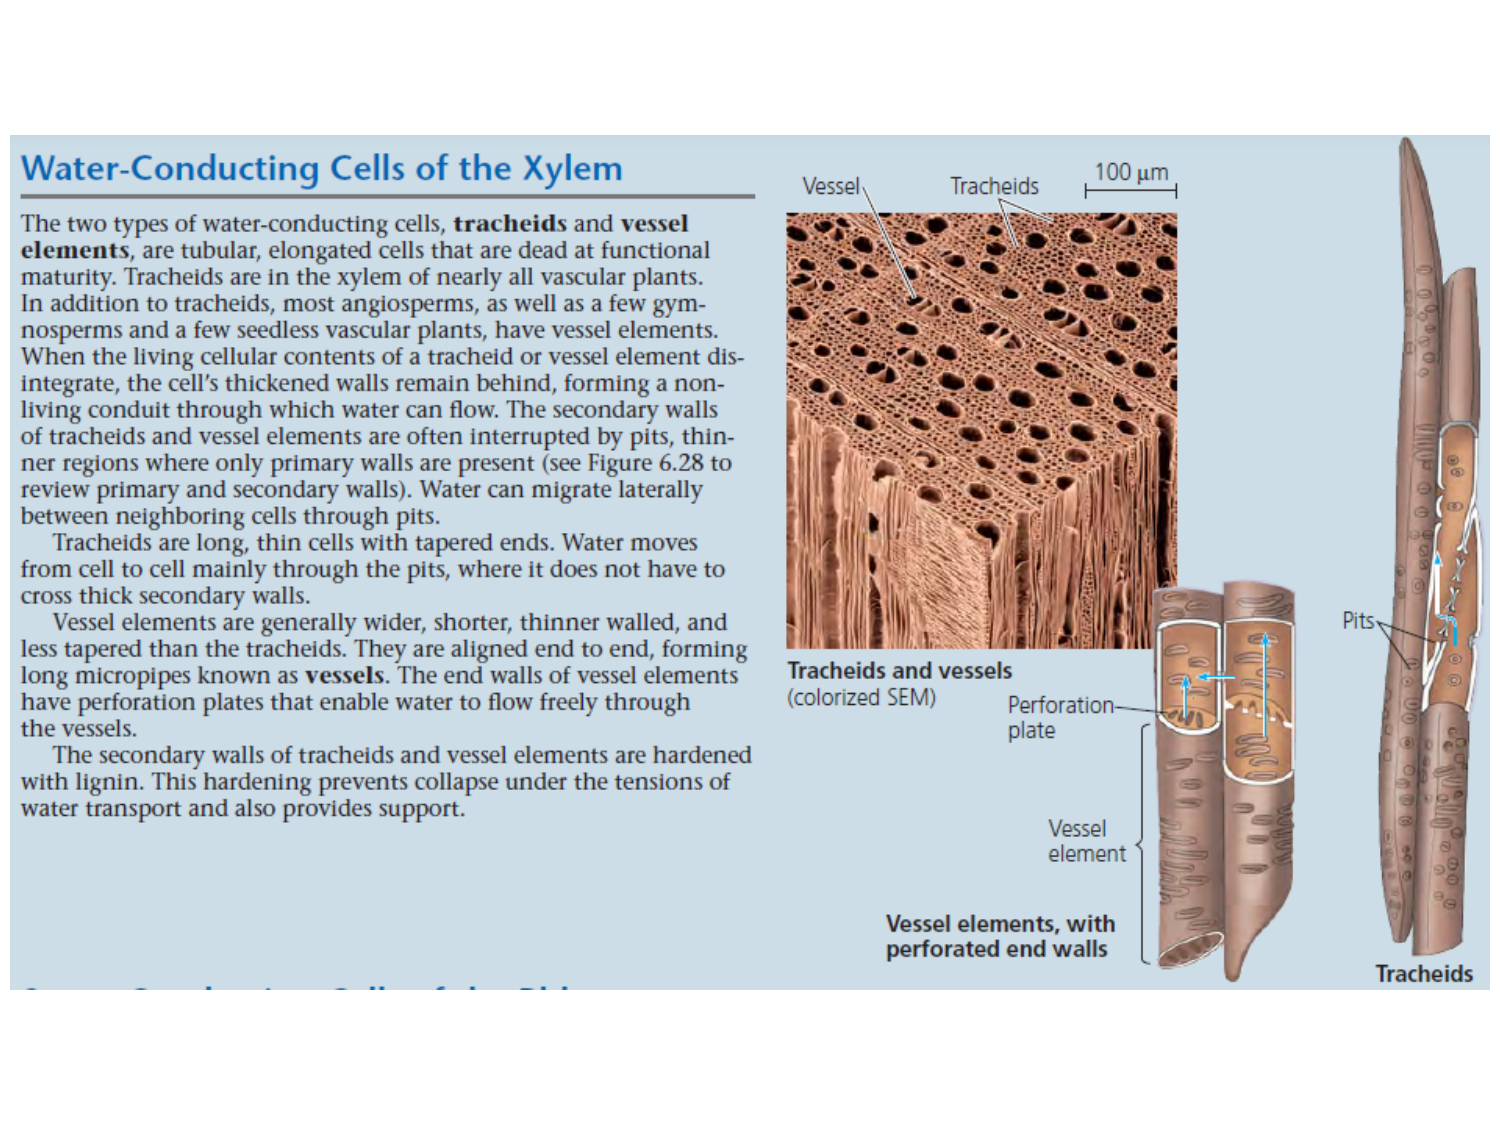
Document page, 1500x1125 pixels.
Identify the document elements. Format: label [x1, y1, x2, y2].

picture [9, 134, 1490, 991]
